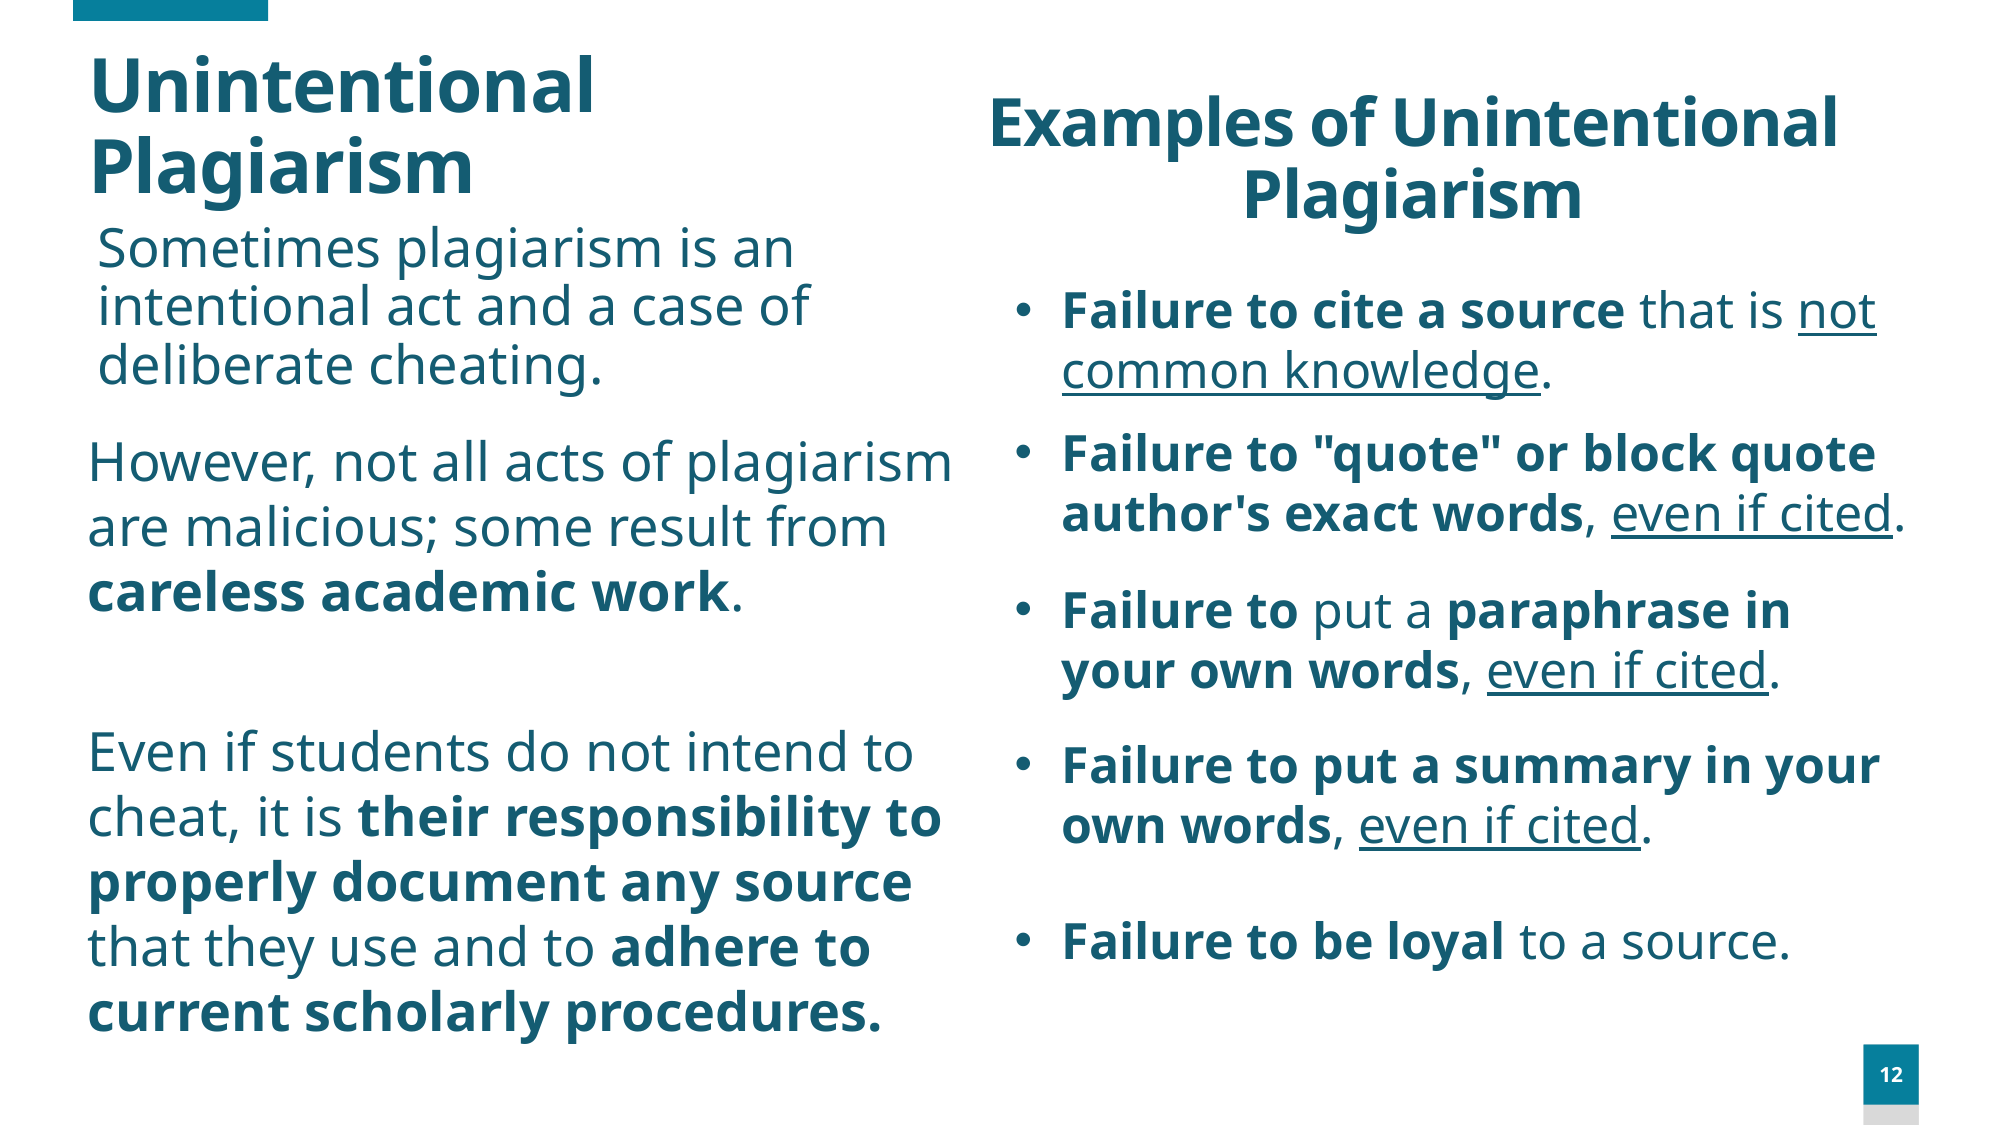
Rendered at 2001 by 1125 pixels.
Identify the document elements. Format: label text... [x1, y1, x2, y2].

text_box Failure to cite a source that is not common knowledge. [999, 271, 1918, 407]
text_box However, not all acts of plagiarism are malicious; some result from careless academic work. [73, 420, 1000, 630]
text_box Examples of Unintentional Plagiarism [966, 81, 1861, 241]
text_box Even if students do not intend to cheat, it is their responsibility to properly document any source that they use and to adhere to current scholarly procedures. [73, 709, 967, 1050]
title Unintentional Plagiarism [73, 80, 967, 178]
text_box Failure to put a summary in your own words, even if cited. [999, 725, 1927, 861]
list Sometimes plagiarism is an intentional act and a case of deliberate cheating. [82, 213, 967, 406]
text_box Failure to be loyal to a source. [999, 901, 1927, 977]
text_box Failure to "quote" or block quote author's exact words, even if cited. [999, 413, 1927, 549]
text_box Failure to put a paraphrase in your own words, even if cited. [999, 571, 1927, 706]
